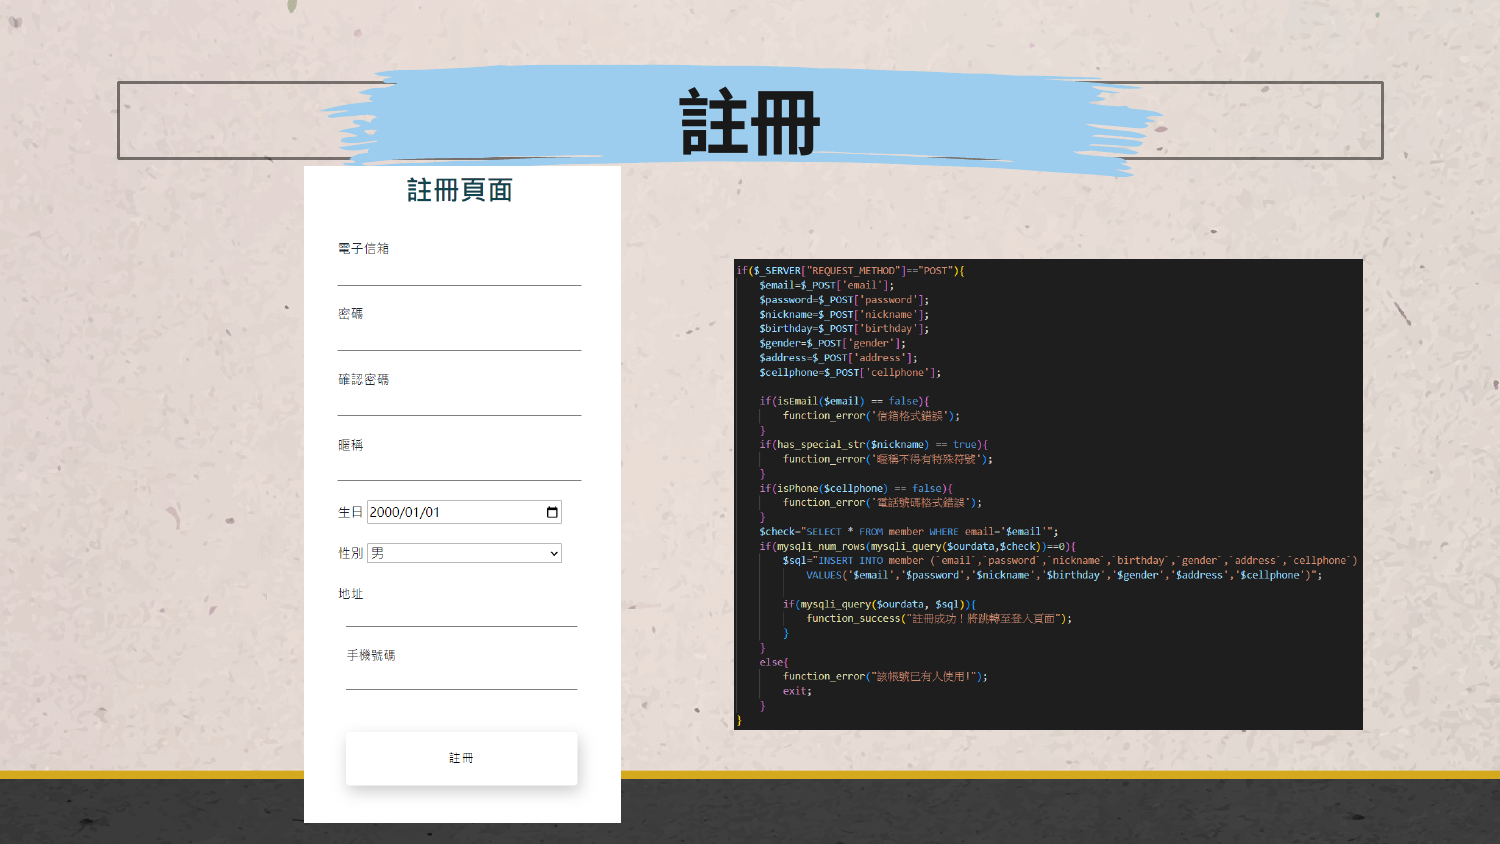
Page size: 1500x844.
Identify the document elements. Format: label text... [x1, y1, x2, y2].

picture [734, 259, 1363, 730]
picture [0, 779, 1500, 844]
title 註冊 [118, 72, 1382, 167]
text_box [304, 166, 621, 823]
